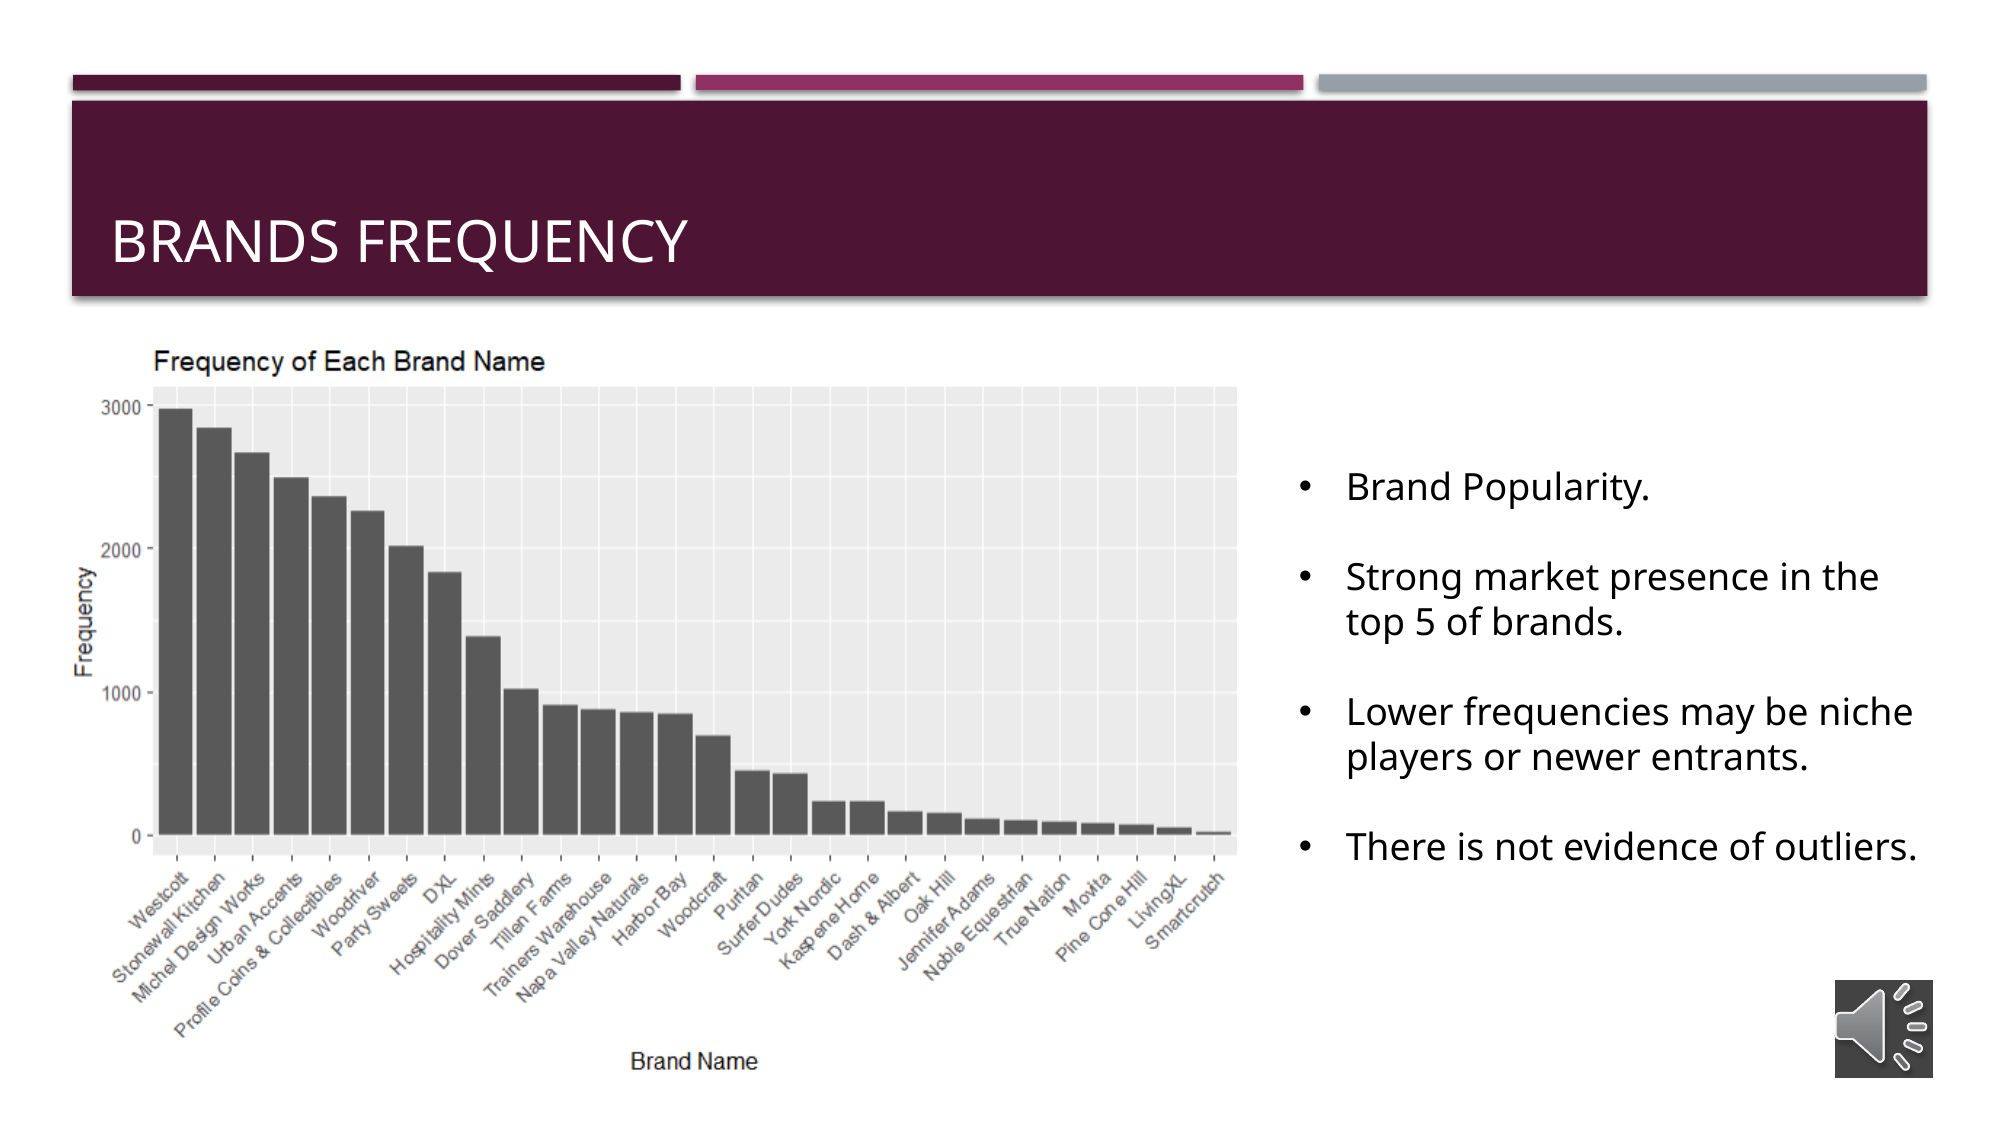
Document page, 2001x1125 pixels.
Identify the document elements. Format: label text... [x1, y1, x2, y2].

title BRANDS FREQUENCY [95, 115, 1905, 282]
picture [65, 338, 1237, 1080]
text_box Brand Popularity. Strong market presence in the top 5 of brands. Lower frequencies may be niche players or newer entrants. There is not evidence of outliers. [1284, 455, 1934, 876]
picture [1833, 978, 1935, 1080]
